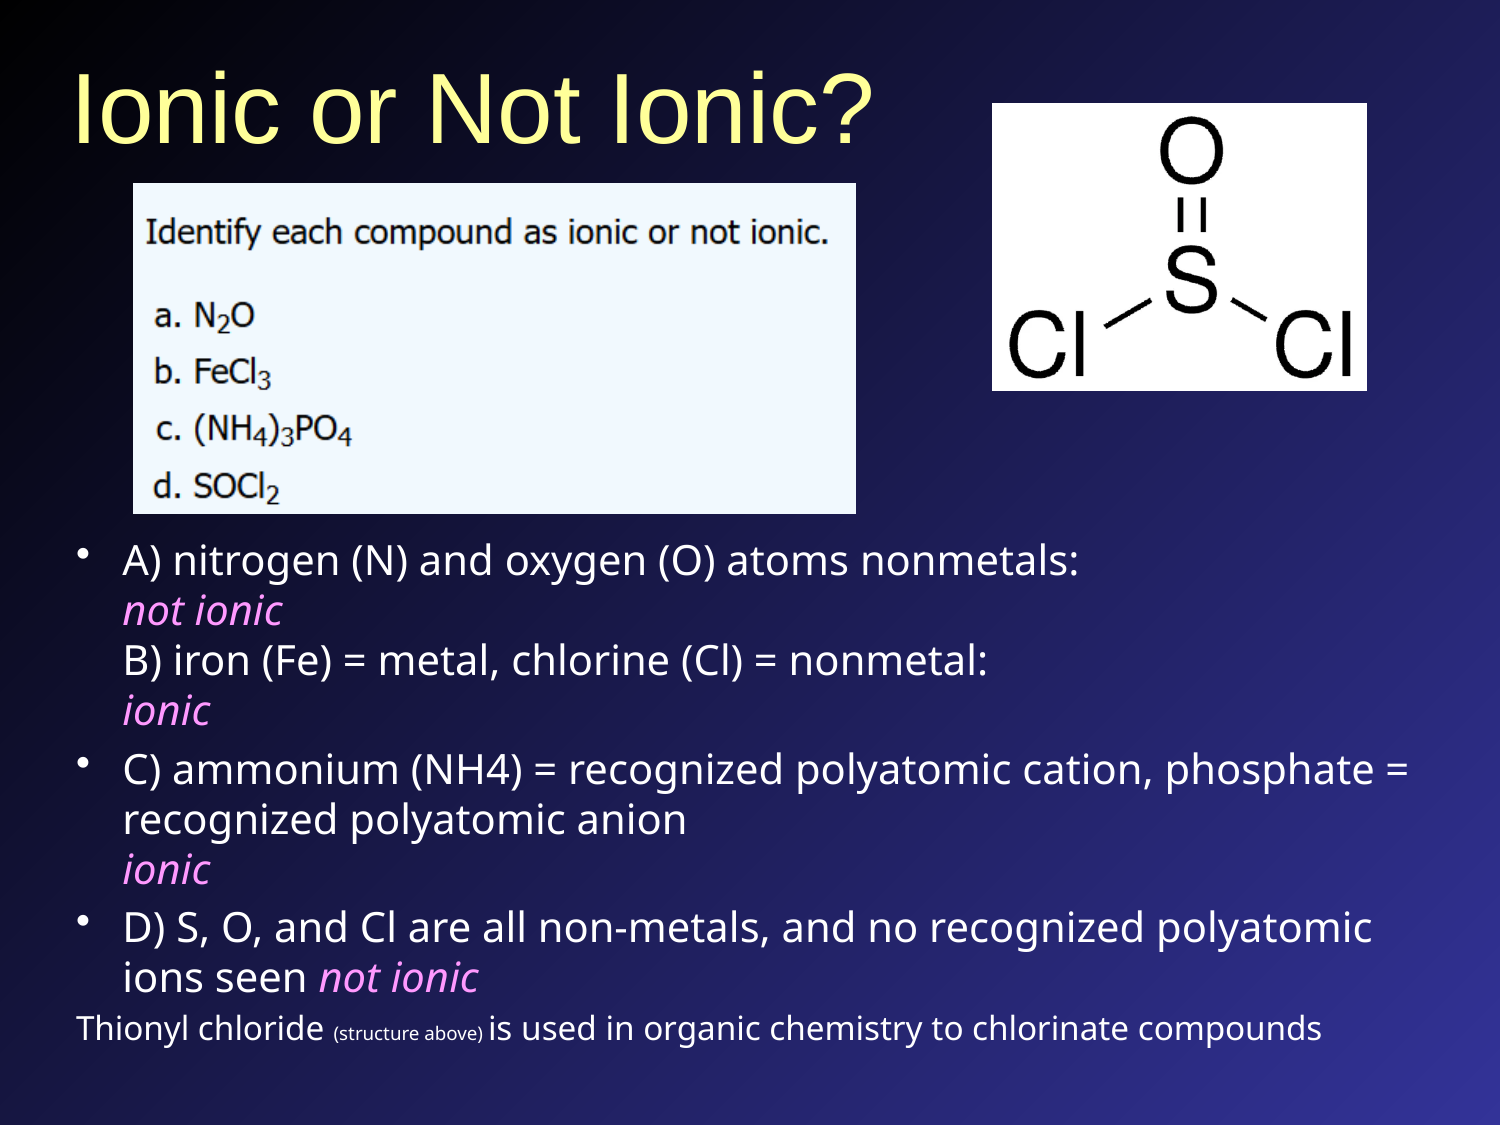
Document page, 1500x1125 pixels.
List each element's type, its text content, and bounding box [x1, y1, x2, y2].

title Ionic or Not Ionic? [55, 34, 1438, 172]
picture [991, 102, 1367, 392]
picture [133, 183, 856, 514]
list A) nitrogen (N) and oxygen (O) atoms nonmetals: not ionic B) iron (Fe) = metal, chlorine (Cl) = nonmetal: ionic C) ammonium (NH4) = recognized polyatomic cation, phosphate = recognized polyatomic anion ionic D) S, O, and Cl are all non-metals, and no recognized polyatomic ions seen not ionic Thionyl chloride (structure above) is used in organic chemistry to chlorinate compounds [60, 526, 1438, 1075]
